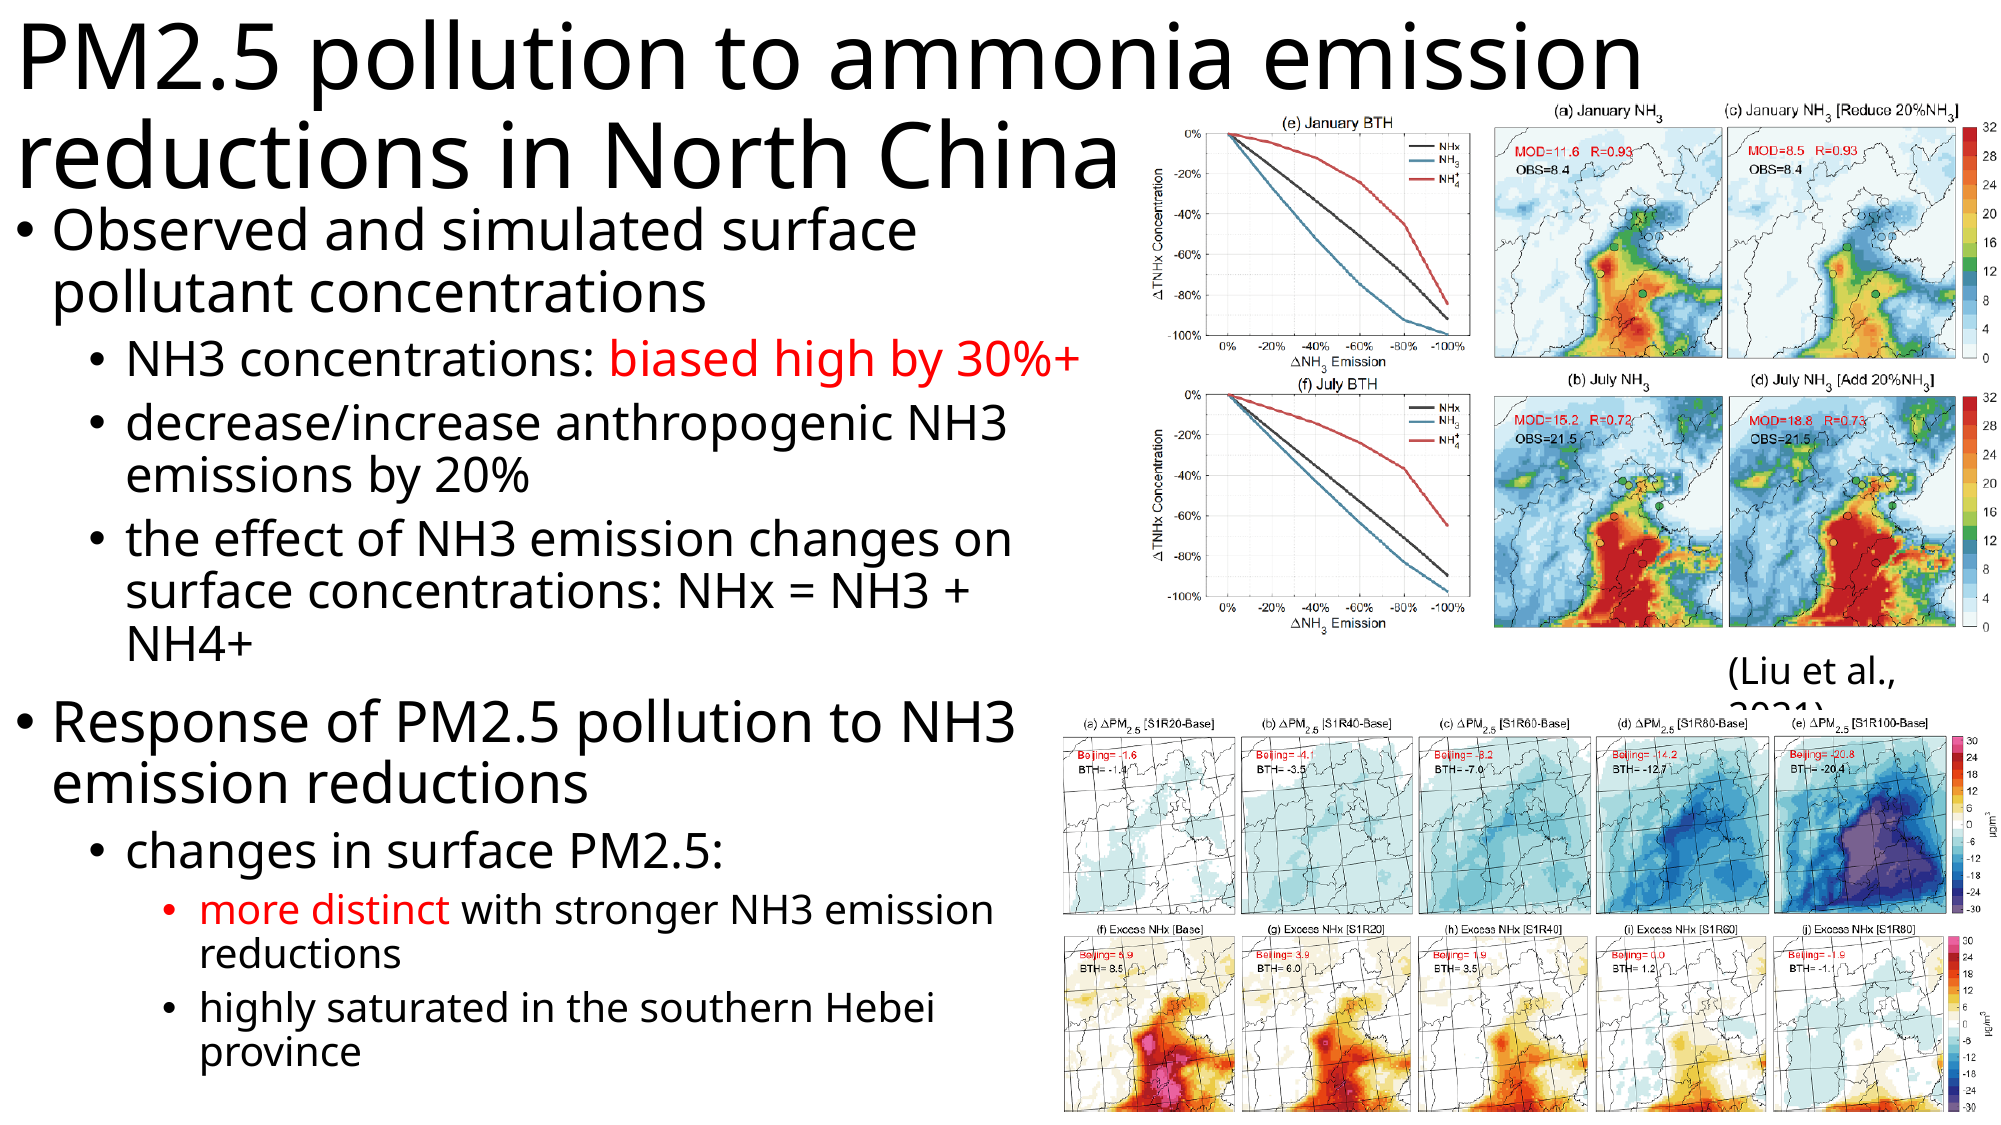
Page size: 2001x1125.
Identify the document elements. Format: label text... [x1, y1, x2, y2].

picture [1147, 108, 1478, 638]
picture [1485, 96, 2000, 639]
picture [1052, 710, 2000, 1125]
text_box (Liu et al., 2021) [1713, 639, 2000, 710]
list Observed and simulated surface pollutant concentrations NH3 concentrations: biased high by 30%+ decrease/increase anthropogenic NH3 emissions by 20% the effect of NH3 emission changes on surface concentrations: NHx = NH3 + NH4+ Response of PM2.5 pollution to NH3 emission reductions changes in surface PM2.5: more distinct with stronger NH3 emission reductions highly saturated in the southern Hebei province [0, 193, 1101, 1125]
title PM2.5 pollution to ammonia emission reductions in North China [0, 0, 2000, 218]
